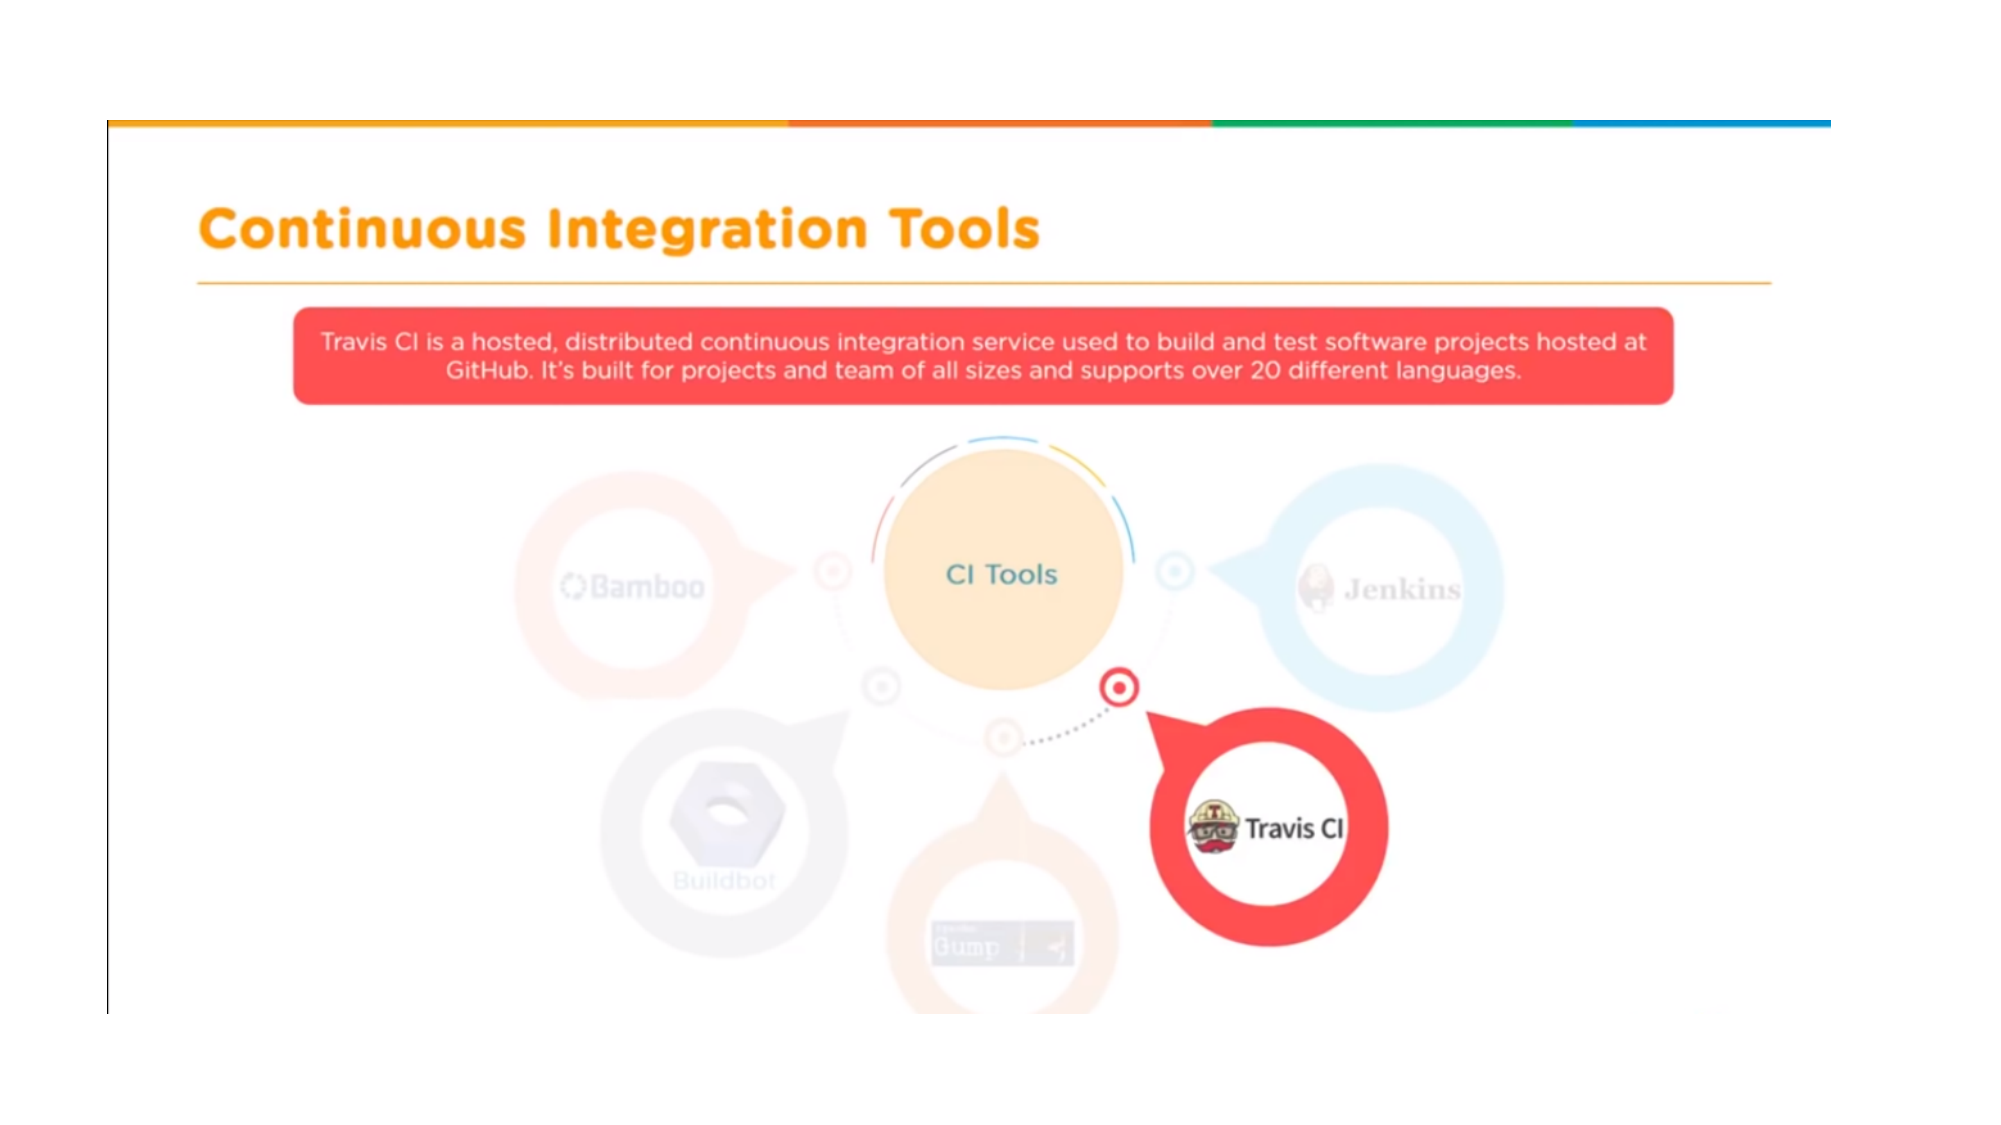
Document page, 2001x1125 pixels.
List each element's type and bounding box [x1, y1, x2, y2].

list [107, 120, 1831, 1014]
